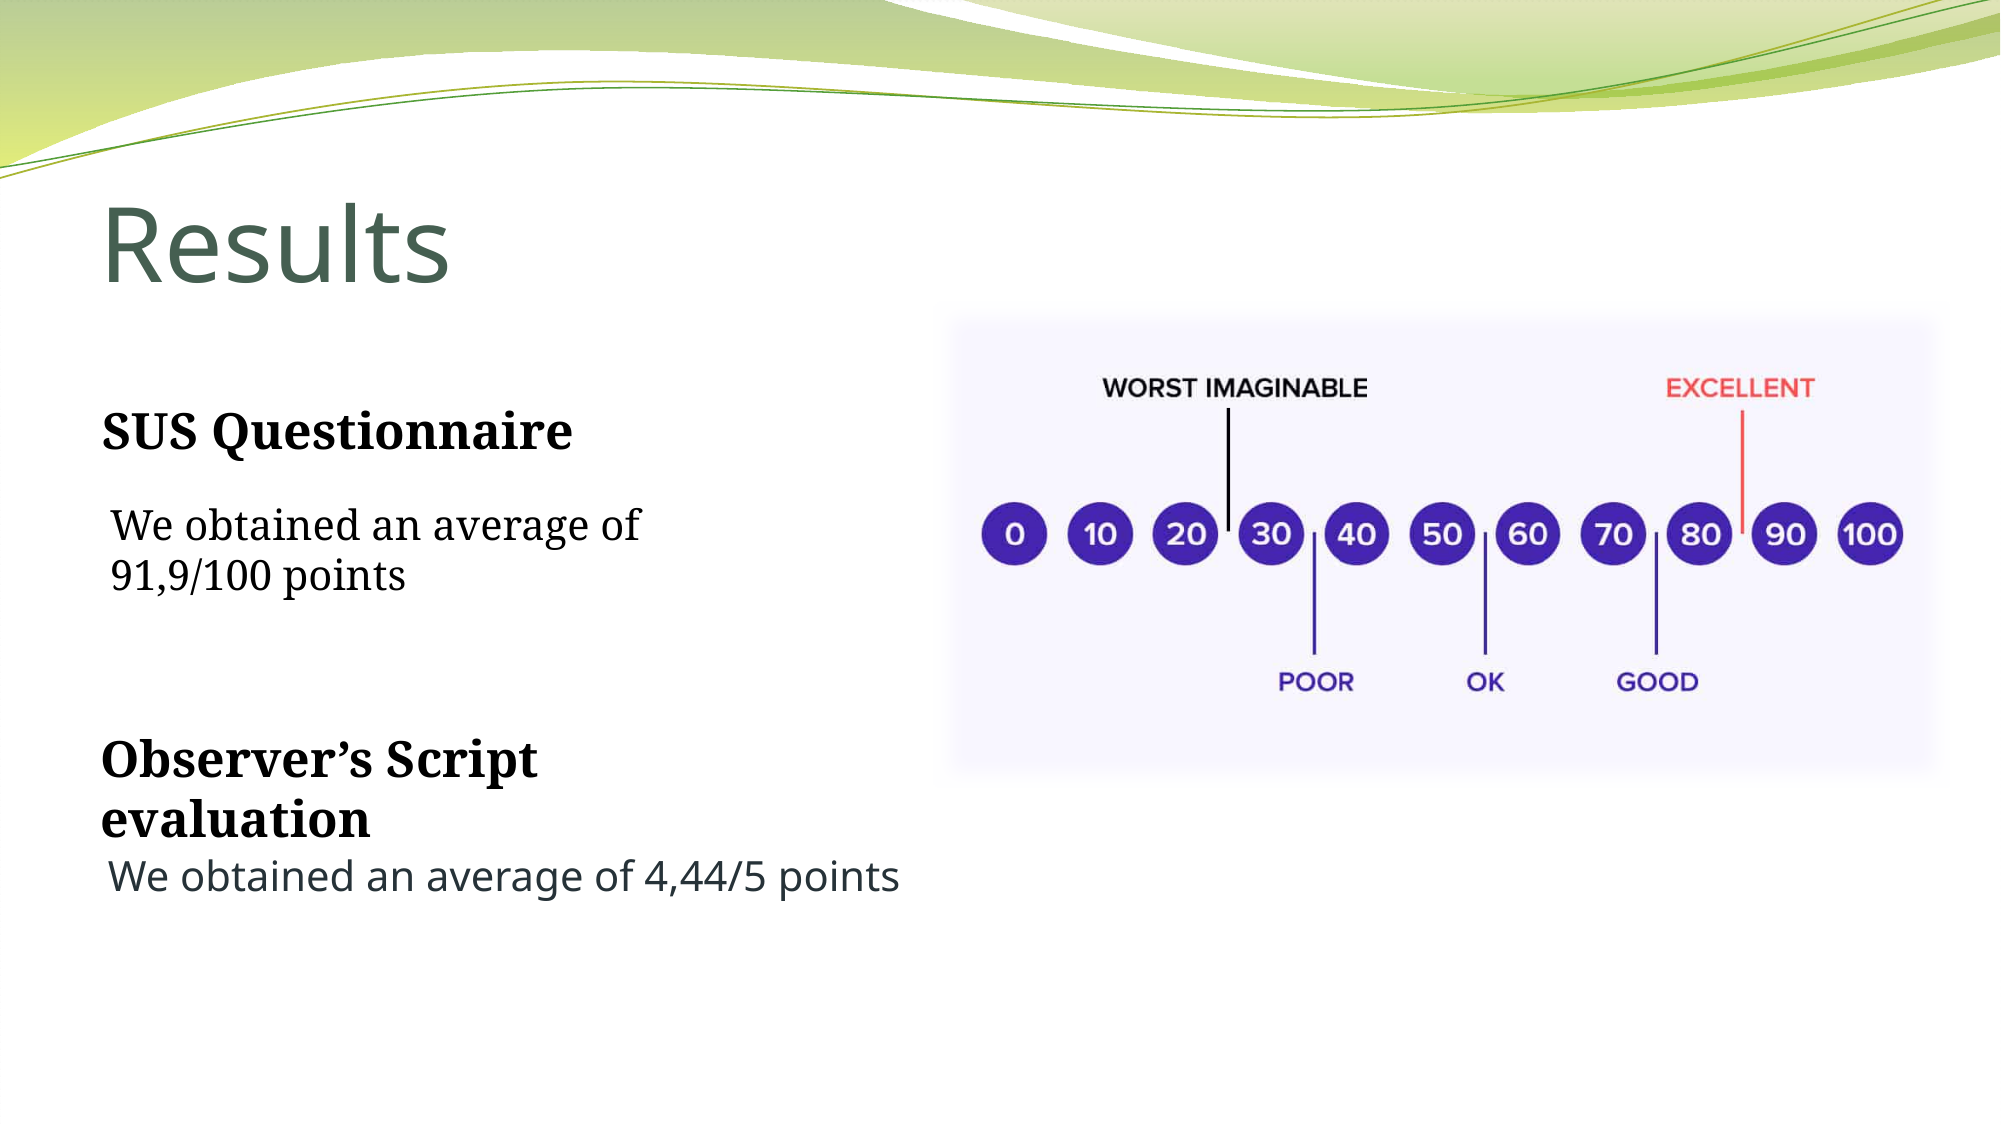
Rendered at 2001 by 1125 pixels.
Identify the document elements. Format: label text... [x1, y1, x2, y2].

text_box Observer’s Script evaluation [92, 733, 772, 842]
text_box We obtained an average of 4,44/5 points [92, 842, 956, 907]
picture [932, 301, 1950, 788]
text_box We obtained an average of 91,9/100 points [95, 491, 801, 607]
list SUS Questionnaire [95, 375, 665, 484]
title Results [99, 115, 1900, 303]
